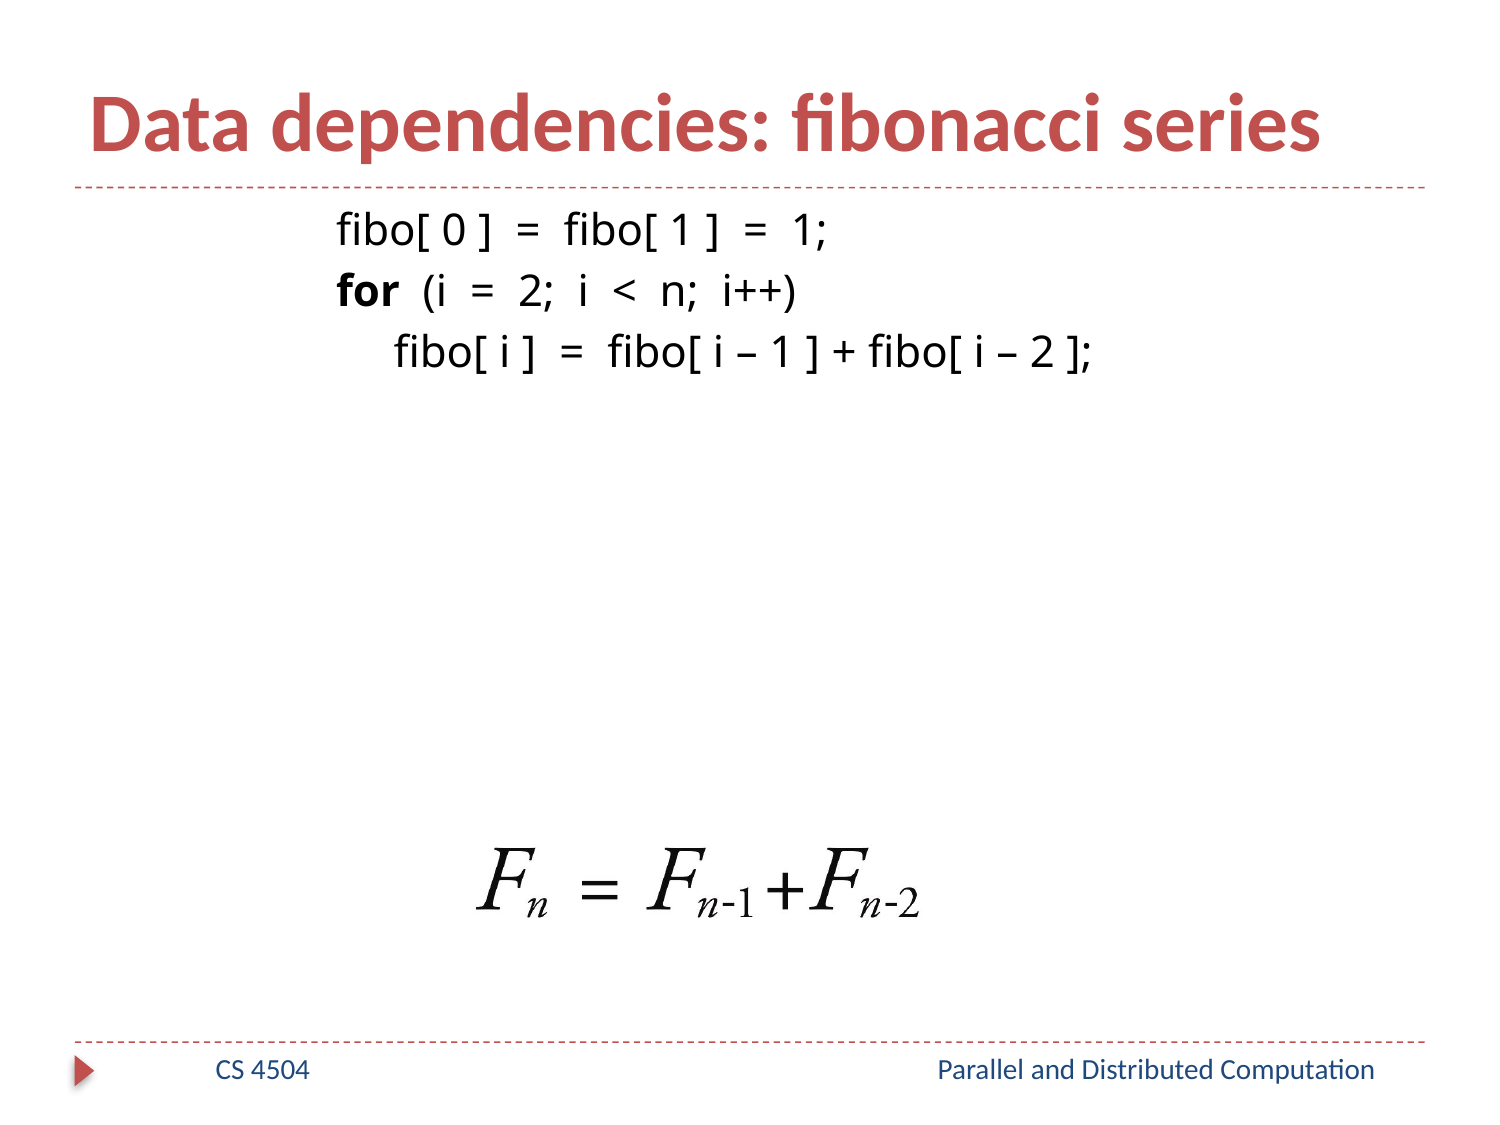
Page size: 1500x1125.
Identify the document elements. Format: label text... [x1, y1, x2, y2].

text_box fibo[ 0 ] = fibo[ 1 ] = 1; for (i = 2; i < n; i++) fibo[ i ] = fibo[ i – 1 ] + fibo[ i – 2 ]; [321, 193, 1120, 384]
slide_number Parallel and Distributed Computation [887, 1042, 1426, 1103]
slide_number CS 4504 [100, 1042, 426, 1103]
title Data dependencies: fibonacci series [75, 12, 1425, 175]
picture [437, 774, 957, 1006]
